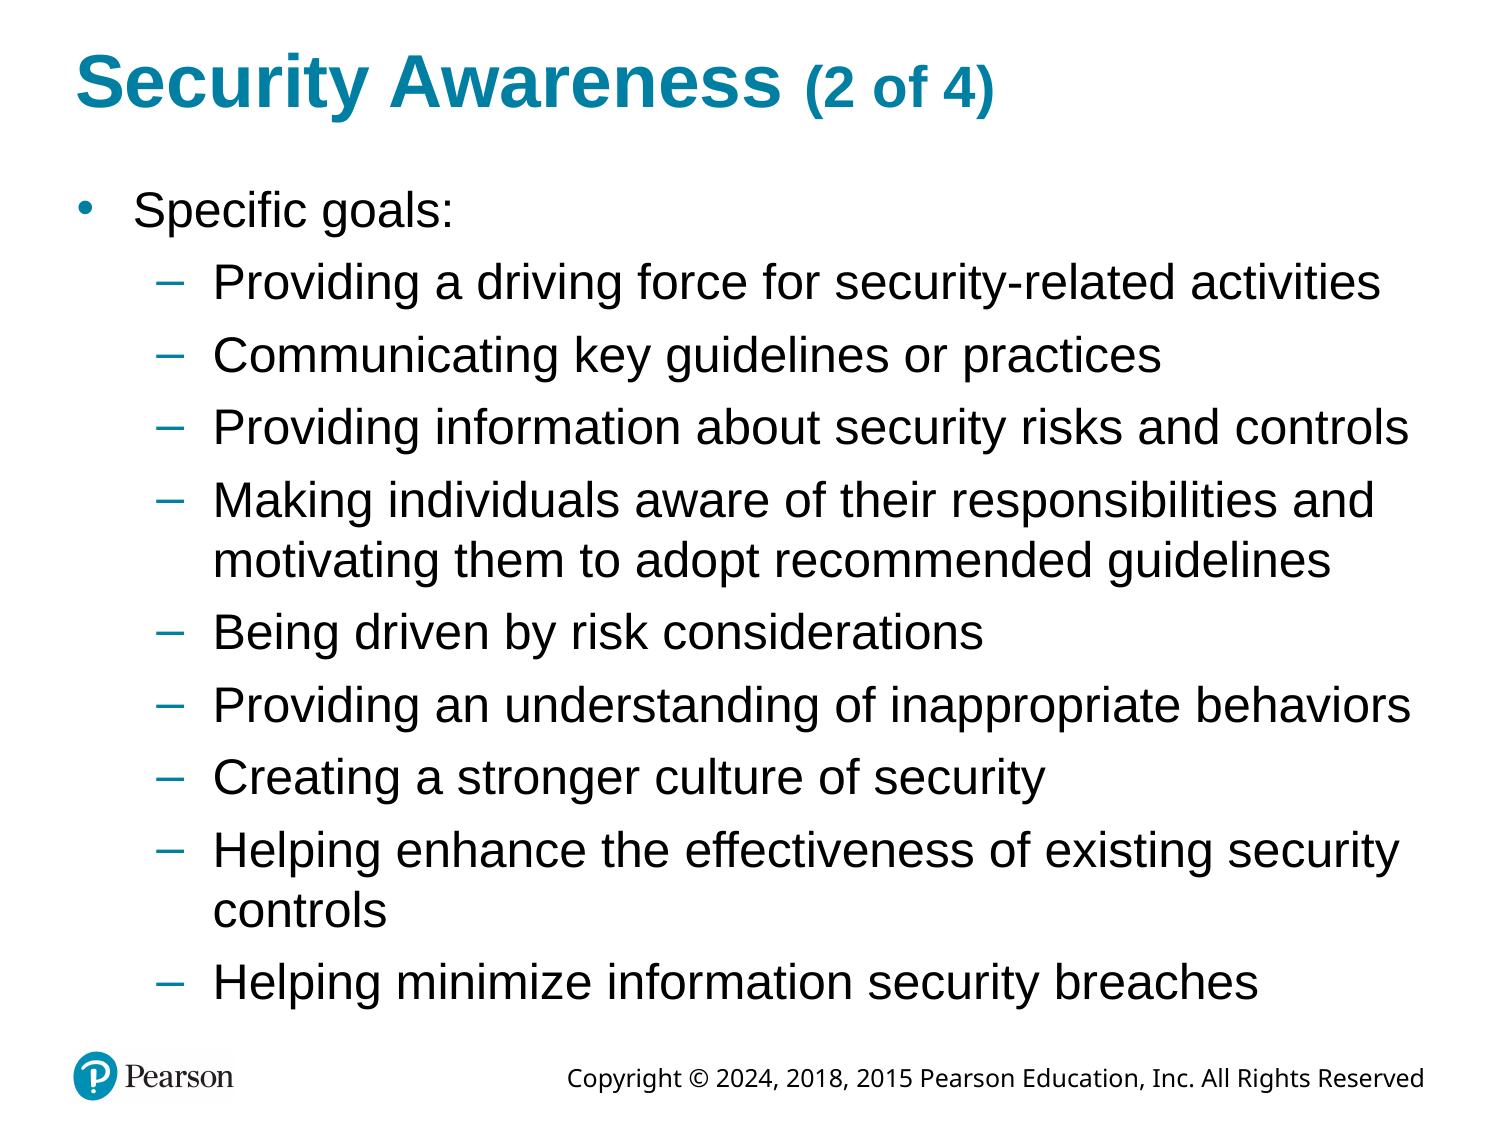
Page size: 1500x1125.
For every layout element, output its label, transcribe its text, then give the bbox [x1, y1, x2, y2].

title Security Awareness (2 of 4) [75, 0, 1425, 175]
picture [72, 1050, 235, 1102]
list Specific goals: Providing a driving force for security-related activities Communicating key guidelines or practices Providing information about security risks and controls Making individuals aware of their responsibilities and motivating them to adopt recommended guidelines Being driven by risk considerations Providing an understanding of inappropriate behaviors Creating a stronger culture of security Helping enhance the effectiveness of existing security controls Helping minimize information security breaches [76, 174, 1426, 1013]
